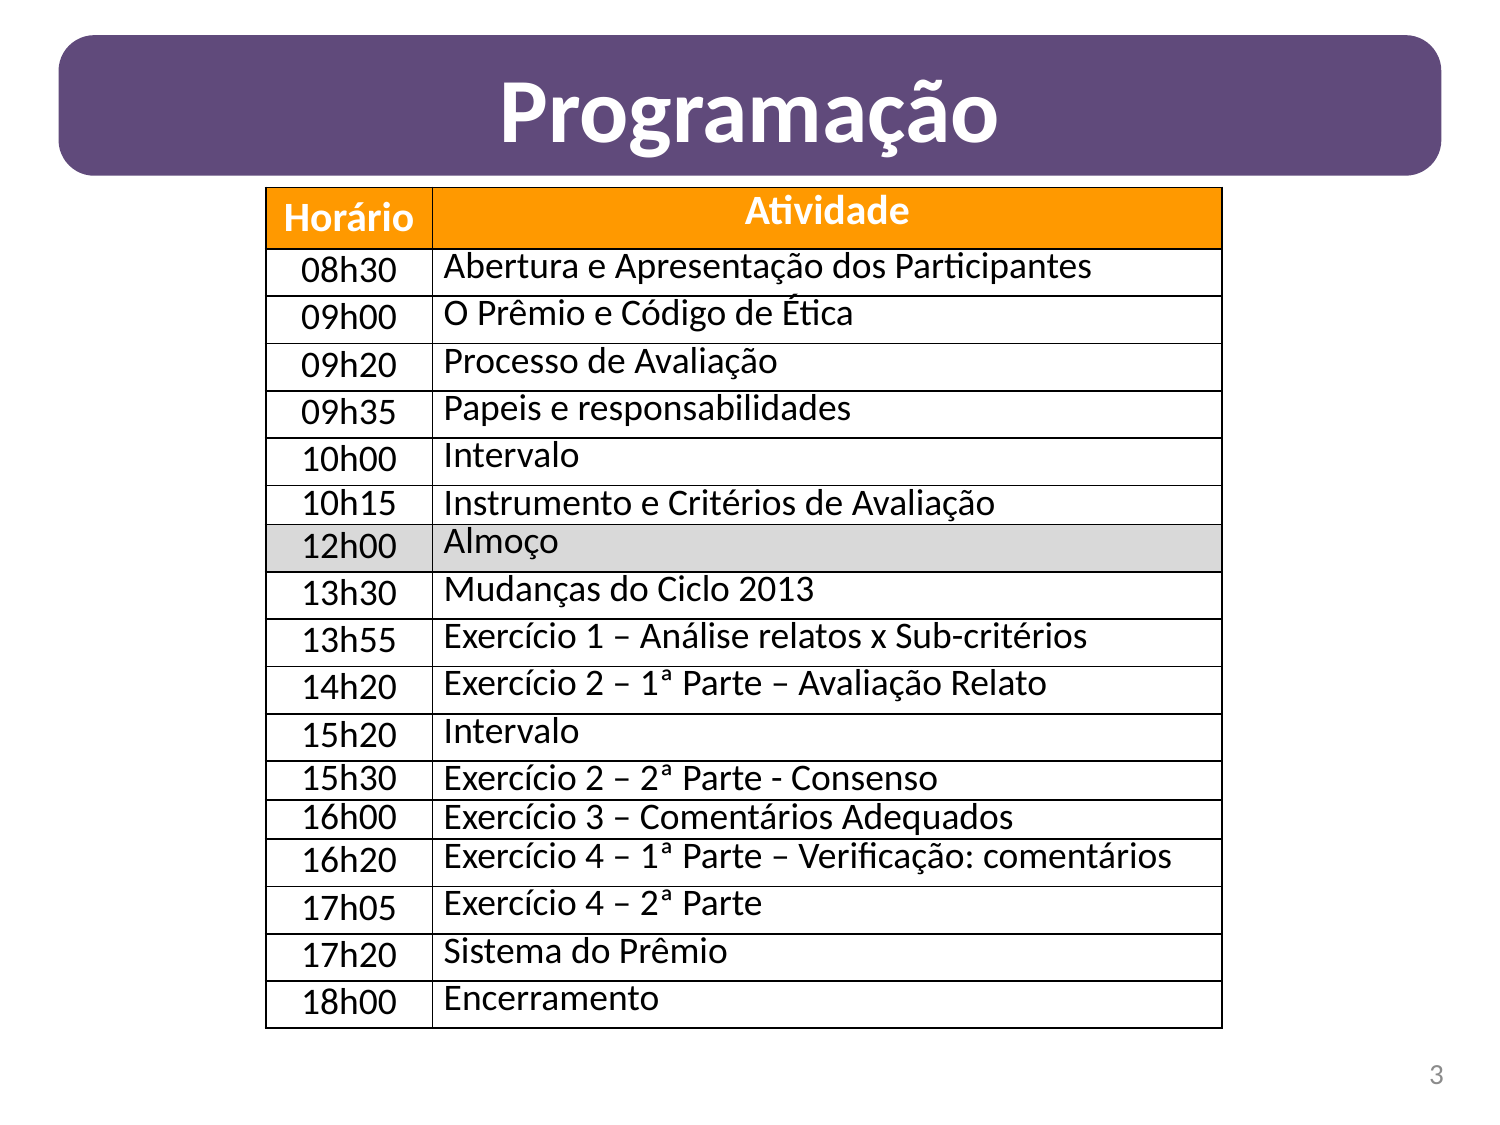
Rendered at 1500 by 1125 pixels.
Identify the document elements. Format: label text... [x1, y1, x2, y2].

table_cell 17h05 [267, 887, 432, 933]
table_cell 18h00 [267, 982, 432, 1027]
table_cell Exercício 1 – Análise relatos x Sub-critérios [433, 620, 1221, 666]
table_header Atividade [433, 188, 1221, 248]
table_cell 09h20 [267, 344, 432, 390]
table_cell Exercício 4 – 1ª Parte – Verificação: comentários [433, 840, 1221, 886]
table_cell 13h55 [267, 620, 432, 666]
table_cell 15h20 [267, 715, 432, 760]
slide_number 3 [1108, 1042, 1459, 1103]
table_cell Almoço [433, 525, 1221, 571]
table_cell 16h20 [267, 840, 432, 886]
table_cell 14h20 [267, 667, 432, 713]
table_cell Instrumento e Critérios de Avaliação [433, 486, 1221, 524]
table_cell 09h00 [267, 297, 432, 343]
table_cell Papeis e responsabilidades [433, 392, 1221, 437]
table_cell 09h35 [267, 392, 432, 437]
table_cell 15h30 [267, 762, 432, 799]
table_cell Intervalo [433, 439, 1221, 485]
table_header Horário [267, 188, 432, 248]
table_cell Encerramento [433, 982, 1221, 1027]
table_cell 08h30 [267, 250, 432, 295]
table_cell Sistema do Prêmio [433, 935, 1221, 980]
table_cell Exercício 3 – Comentários Adequados [433, 801, 1221, 838]
table_cell 16h00 [267, 801, 432, 838]
table_cell 10h15 [267, 486, 432, 524]
table_cell Exercício 2 – 2ª Parte - Consenso [433, 762, 1221, 799]
table_cell 12h00 [267, 525, 432, 571]
table_cell 17h20 [267, 935, 432, 980]
text_box Programação [56, 33, 1444, 178]
table_cell 13h30 [267, 573, 432, 618]
table_cell 10h00 [267, 439, 432, 485]
table_cell Processo de Avaliação [433, 344, 1221, 390]
table_cell Intervalo [433, 715, 1221, 760]
table_cell Exercício 4 – 2ª Parte [433, 887, 1221, 933]
table_cell Abertura e Apresentação dos Participantes [433, 250, 1221, 295]
table_cell Exercício 2 – 1ª Parte – Avaliação Relato [433, 667, 1221, 713]
table_cell O Prêmio e Código de Ética [433, 297, 1221, 343]
table_cell Mudanças do Ciclo 2013 [433, 573, 1221, 618]
